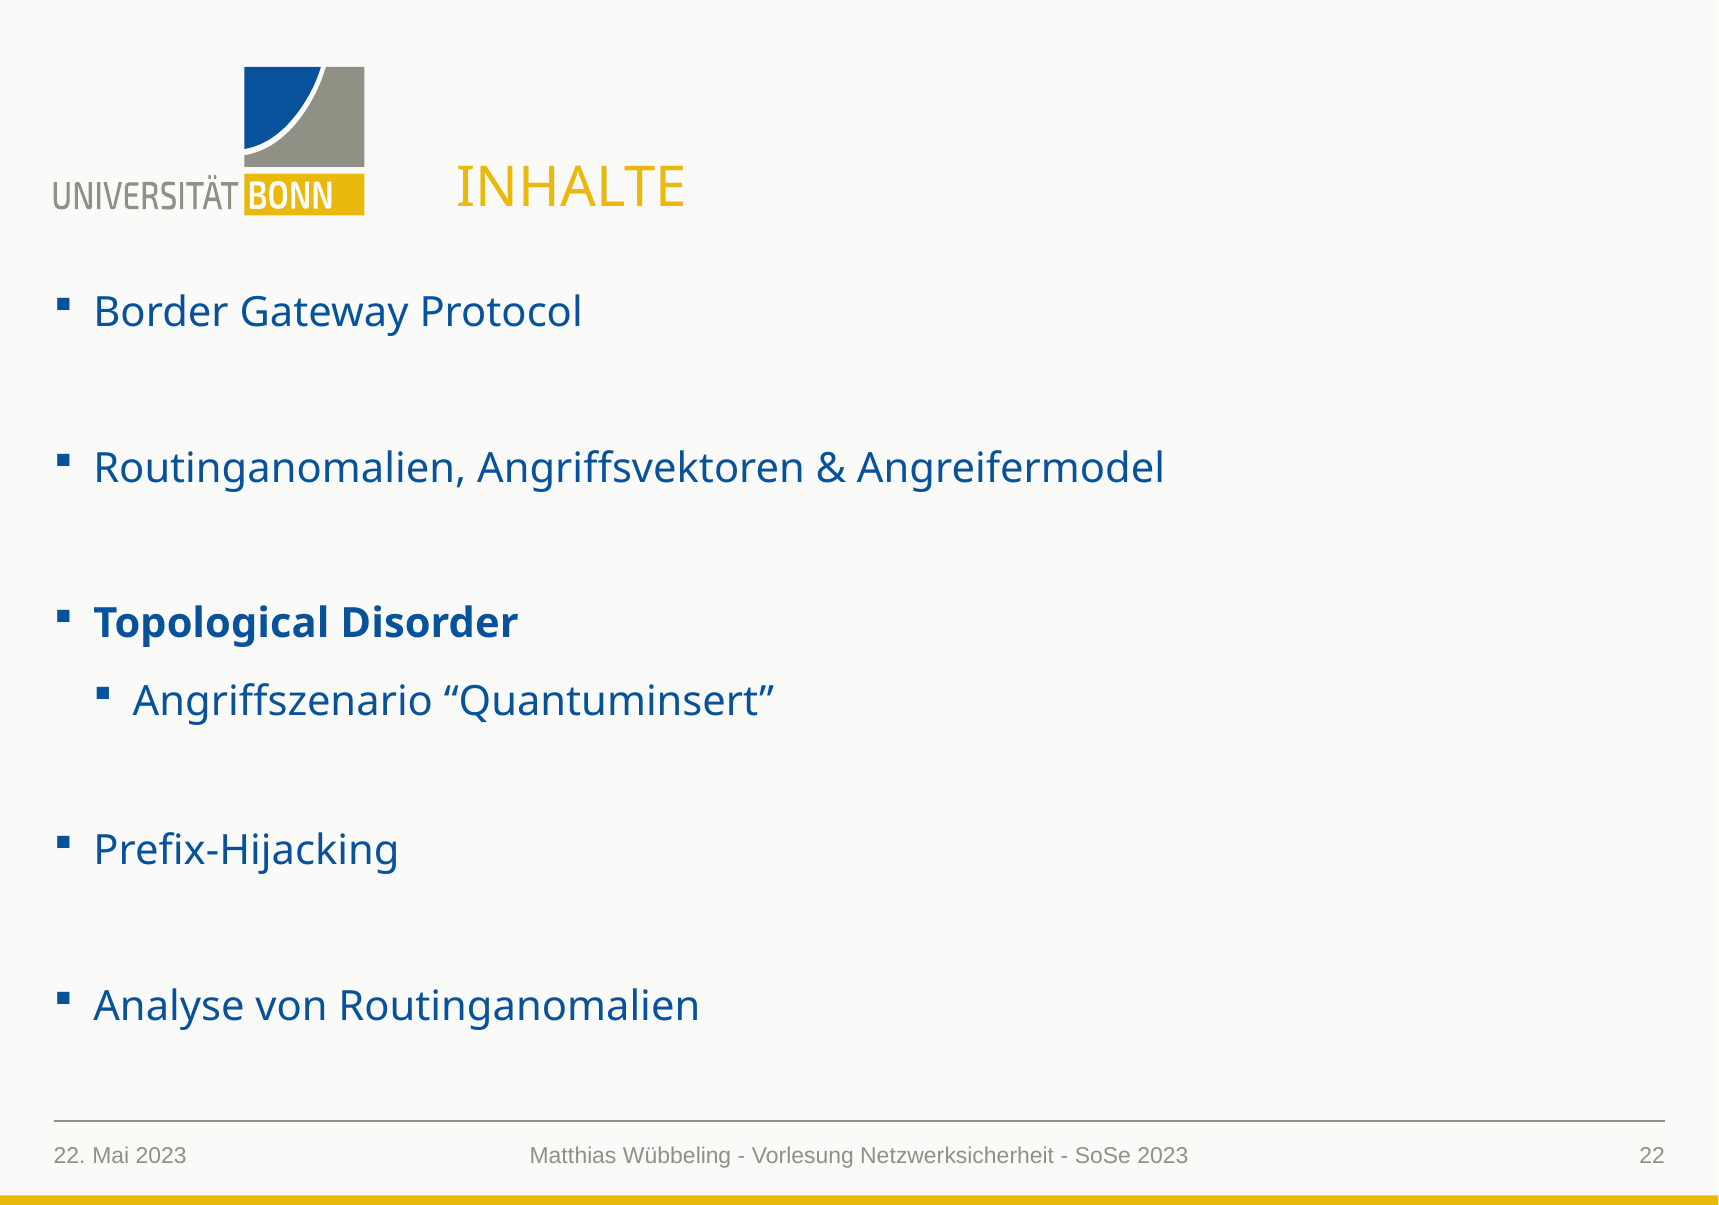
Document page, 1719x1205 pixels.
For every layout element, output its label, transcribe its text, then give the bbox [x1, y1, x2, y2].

footer Matthias Wübbeling - Vorlesung Netzwerksicherheit - SoSe 2023 [389, 1121, 1329, 1189]
title Inhalte [456, 67, 1665, 218]
slide_number 22. Mai 2023 [53, 1121, 215, 1189]
list Border Gateway Protocol Routinganomalien, Angriffsvektoren & Angreifermodel Topological Disorder Angriffszenario “Quantuminsert” Prefix-Hijacking Analyse von Routinganomalien [53, 284, 1665, 1055]
slide_number 22 [1557, 1121, 1665, 1189]
